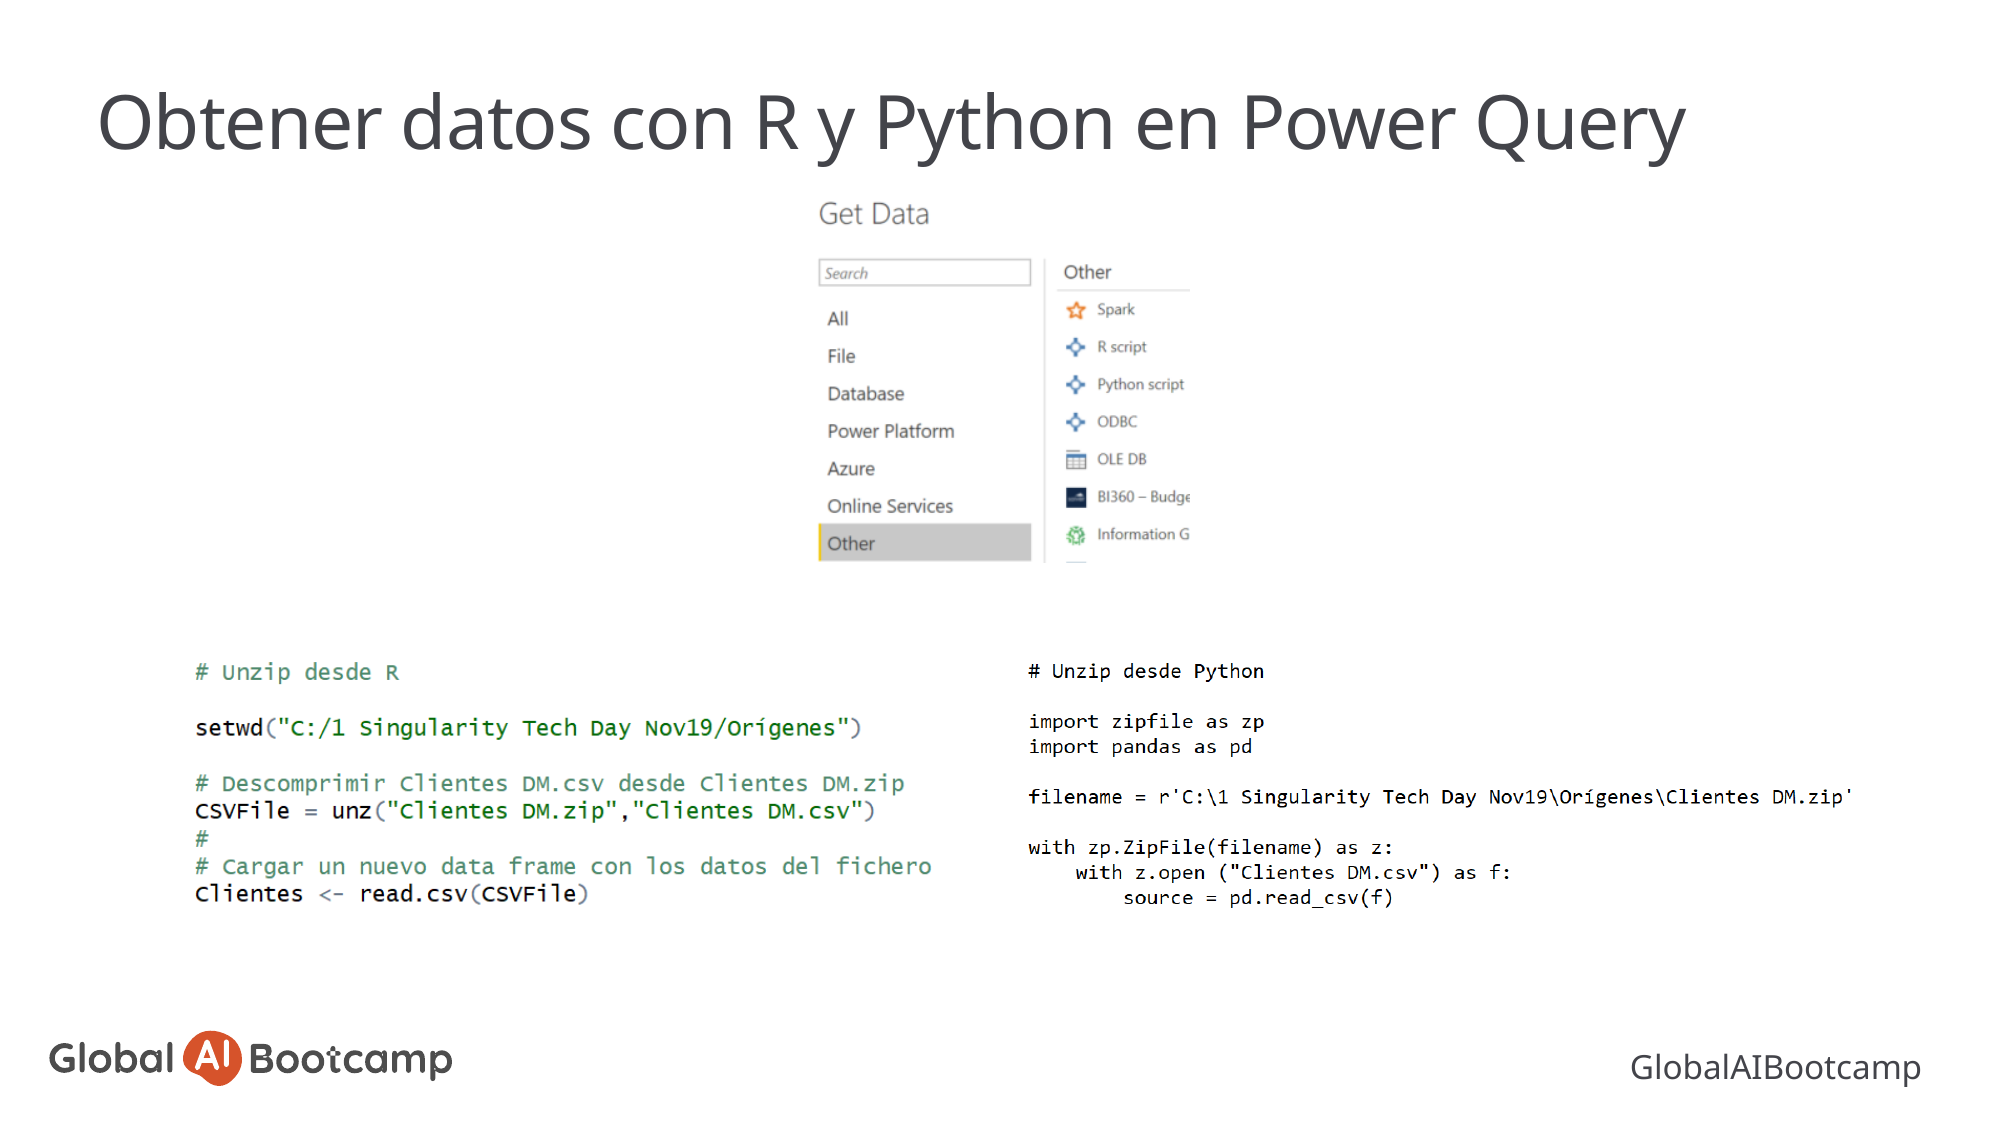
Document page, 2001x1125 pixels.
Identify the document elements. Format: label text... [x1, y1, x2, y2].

picture [810, 192, 1190, 563]
picture [192, 659, 937, 912]
picture [1027, 659, 1856, 912]
title Obtener datos con R y Python en Power Query [96, 75, 1904, 166]
